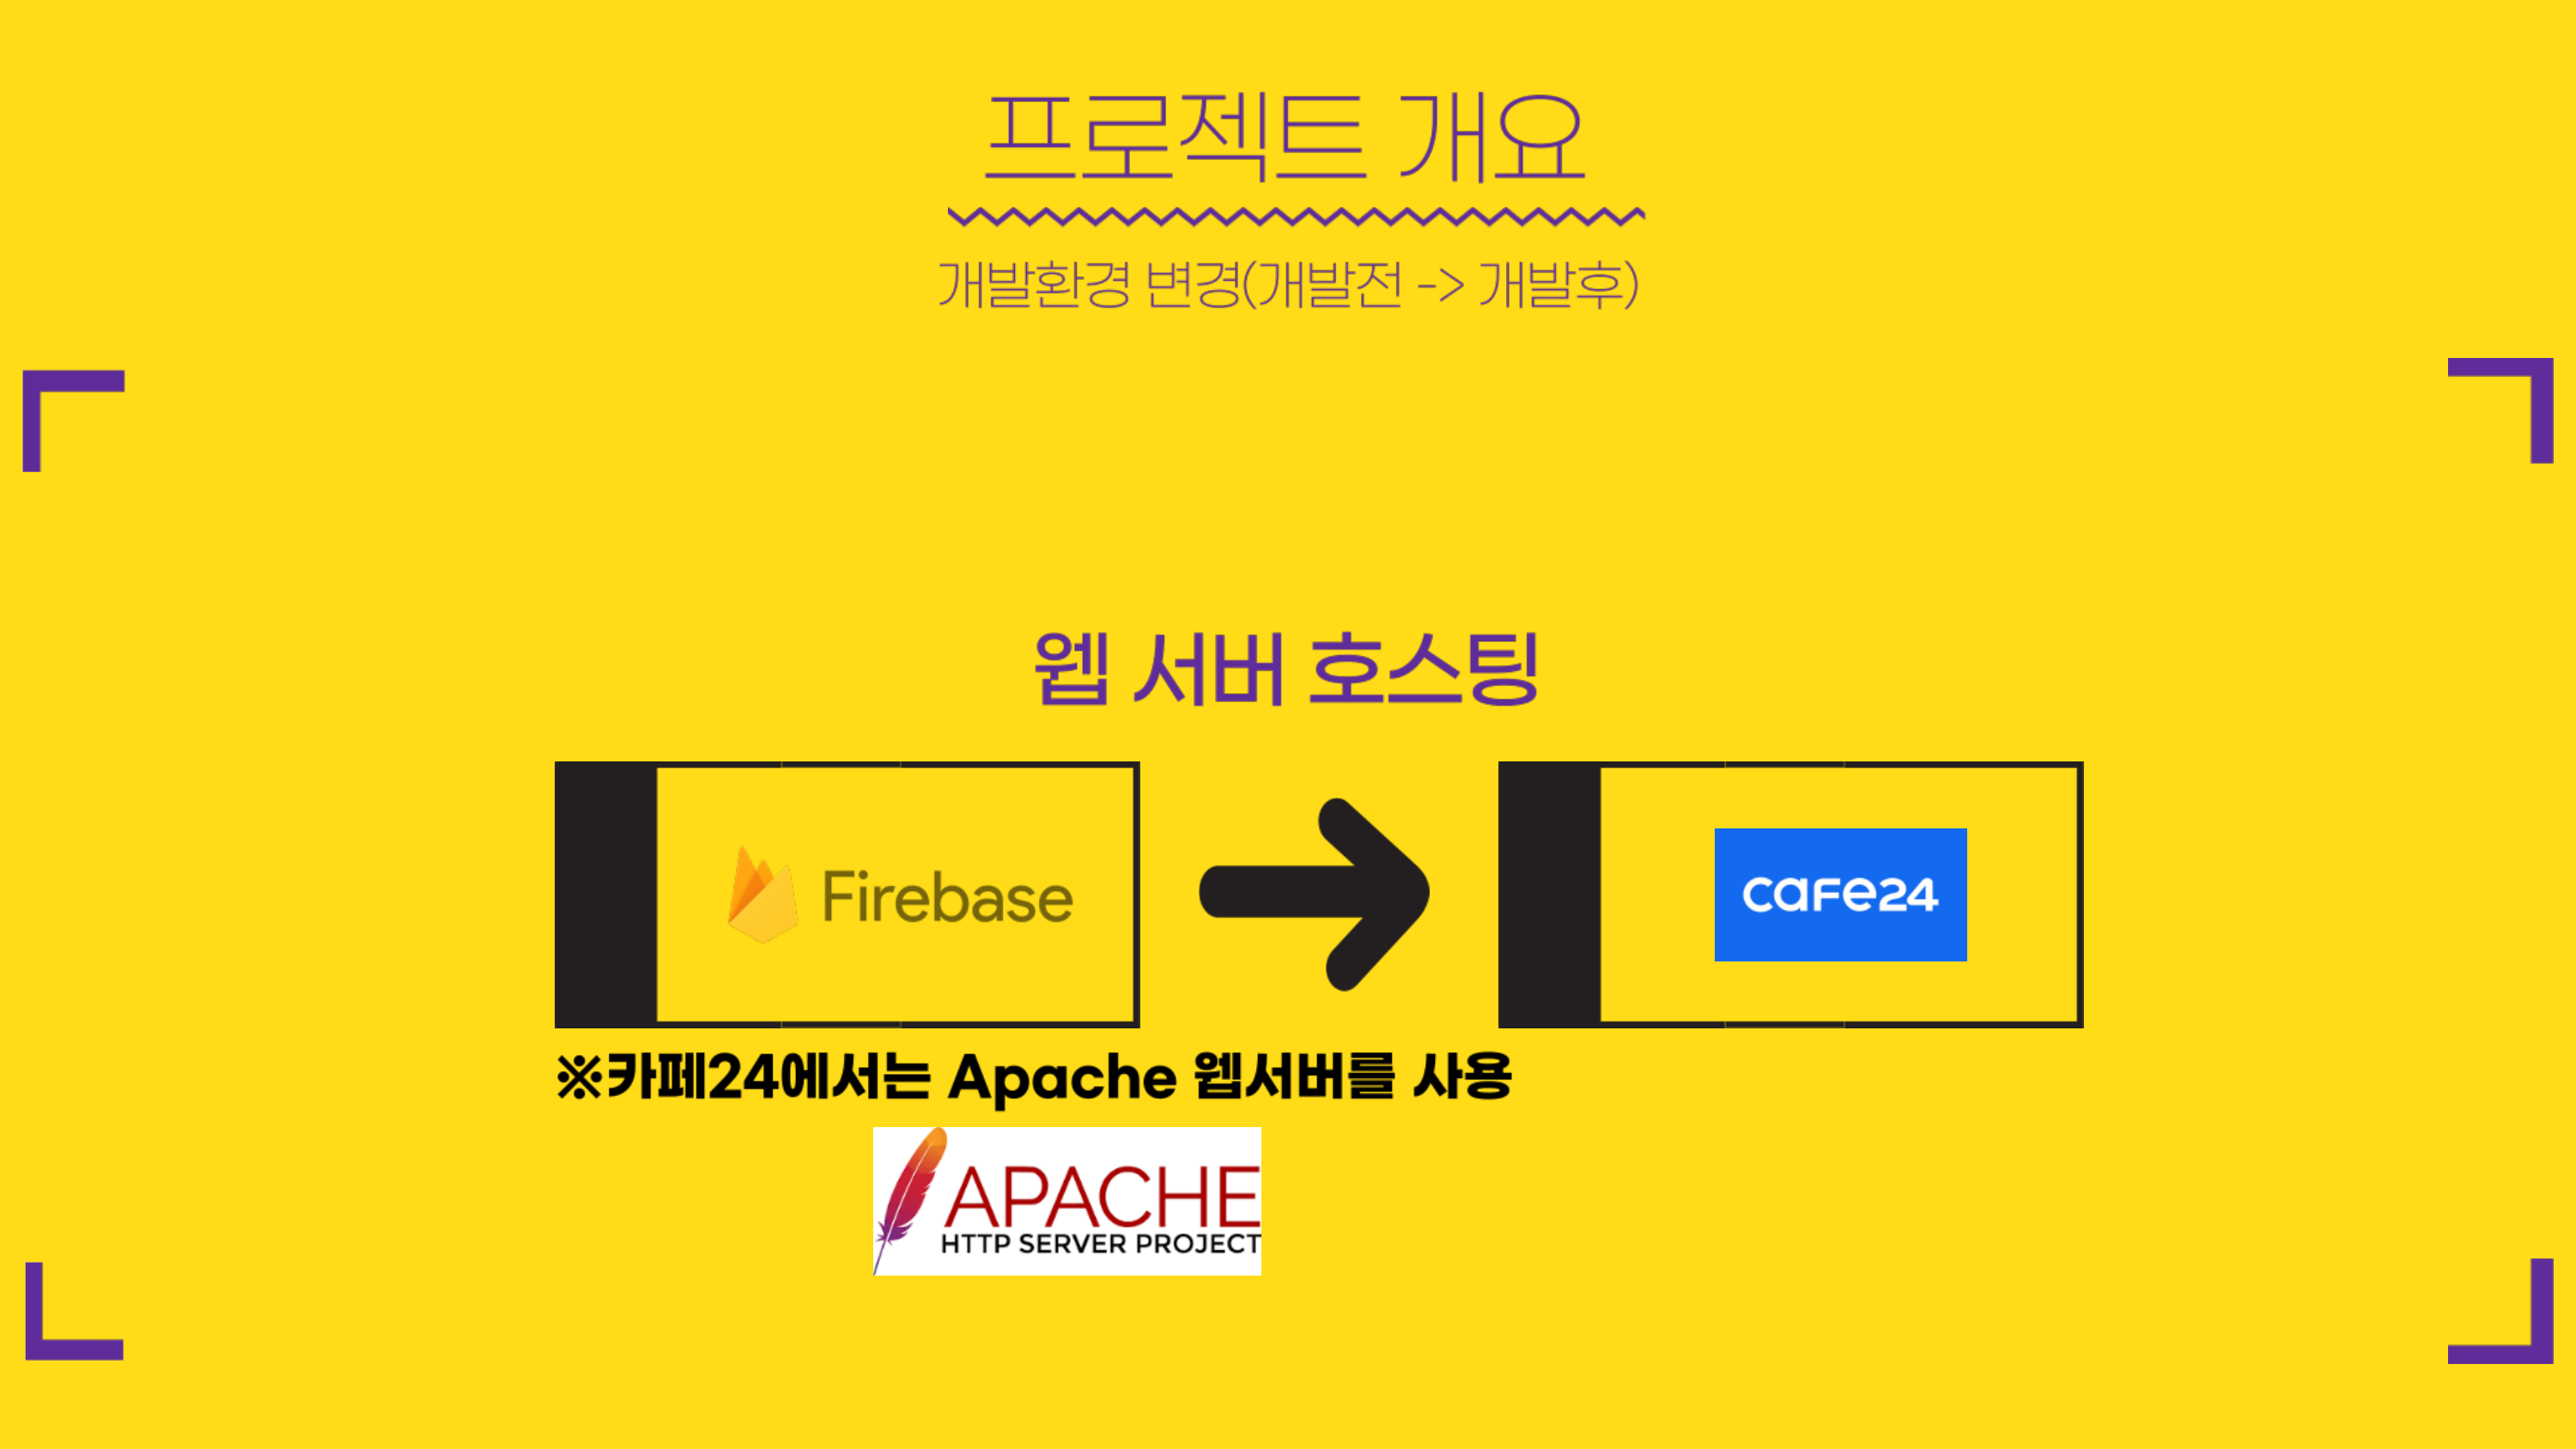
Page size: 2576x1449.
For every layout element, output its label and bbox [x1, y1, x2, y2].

text_box [873, 1127, 1261, 1276]
text_box [2448, 1258, 2554, 1364]
text_box [677, 817, 1124, 972]
text_box [1198, 797, 1430, 992]
picture [0, 604, 1584, 778]
picture [0, 58, 1665, 353]
text_box [2448, 358, 2554, 464]
text_box [25, 1262, 124, 1361]
text_box [948, 207, 1646, 227]
picture [546, 1035, 1539, 1143]
text_box [1498, 761, 2084, 1028]
text_box [1714, 828, 1968, 961]
text_box [22, 368, 126, 472]
text_box [554, 761, 1140, 1028]
